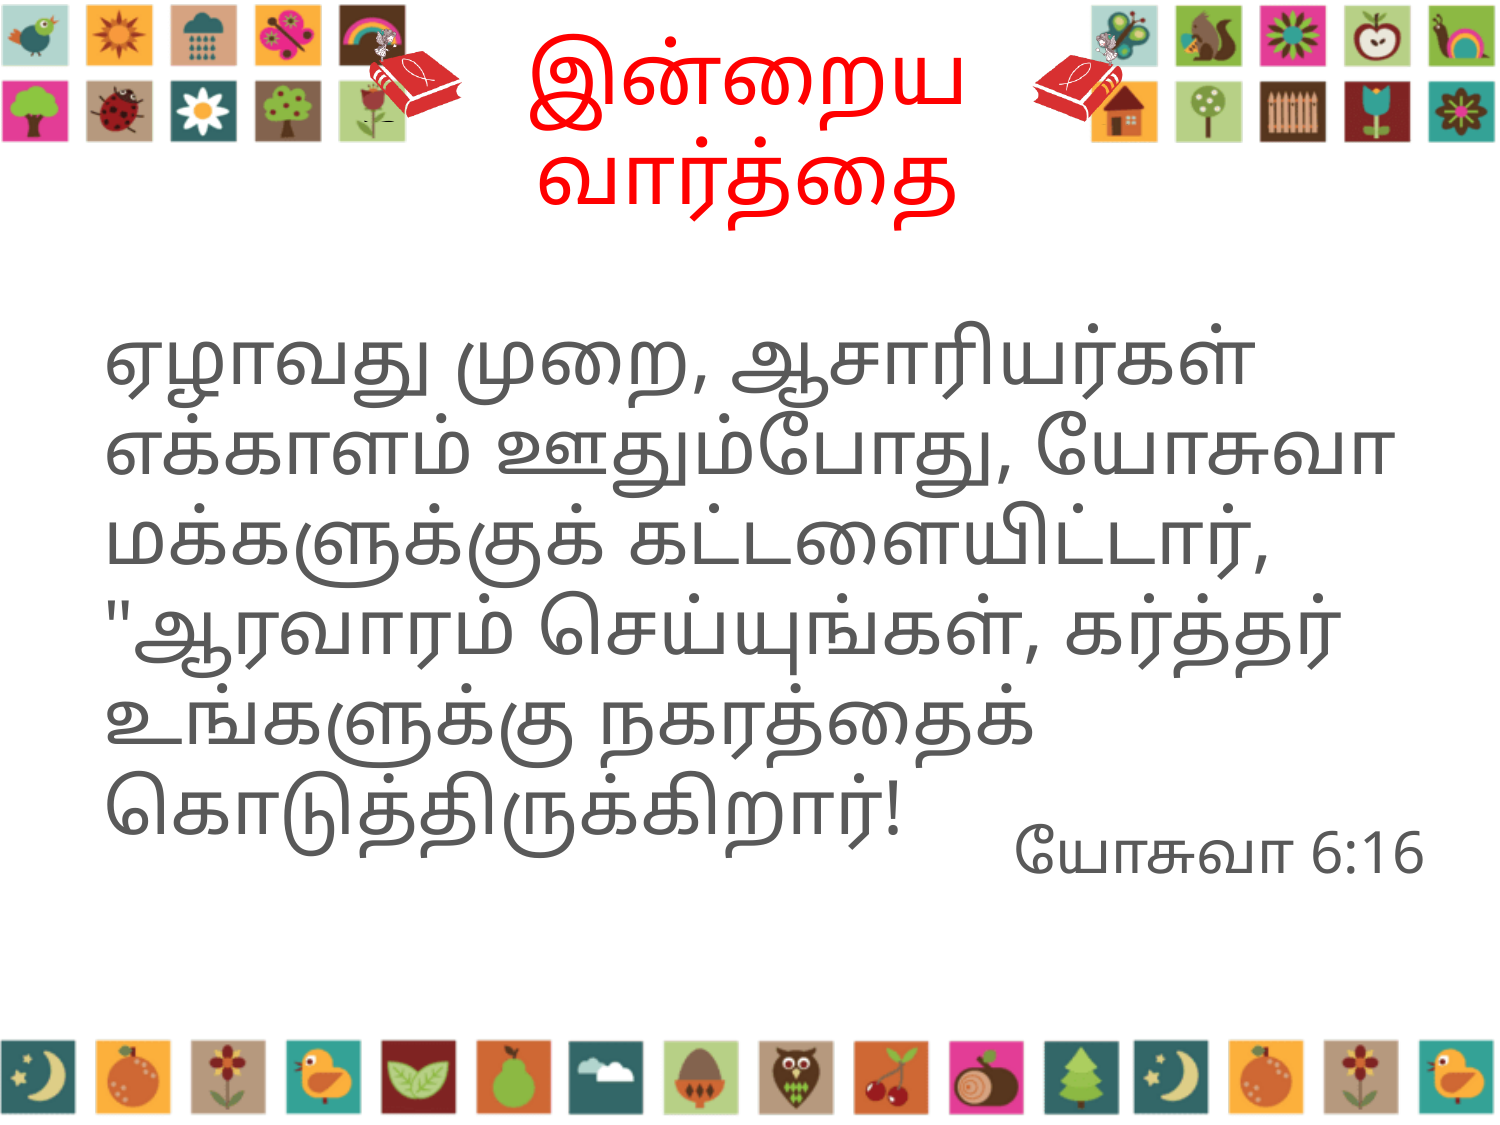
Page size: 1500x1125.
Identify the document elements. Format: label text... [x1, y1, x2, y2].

text_box யோசுவா 6:16 [808, 807, 1441, 893]
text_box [0, 1028, 1500, 1118]
picture [0, 3, 494, 150]
text_box ஏழாவது முறை, ஆசாரியர்கள் எக்காளம் ஊதும்போது, யோசுவா மக்களுக்குக் கட்டளையிட்டார், "ஆரவாரம் செய்யுங்கள், கர்த்தர் உங்களுக்கு நகரத்தைக் கொடுத்திருக்கிறார்! [88, 302, 1436, 858]
picture [1000, 3, 1500, 150]
text_box இன்றைய வார்த்தை [414, 13, 1080, 229]
